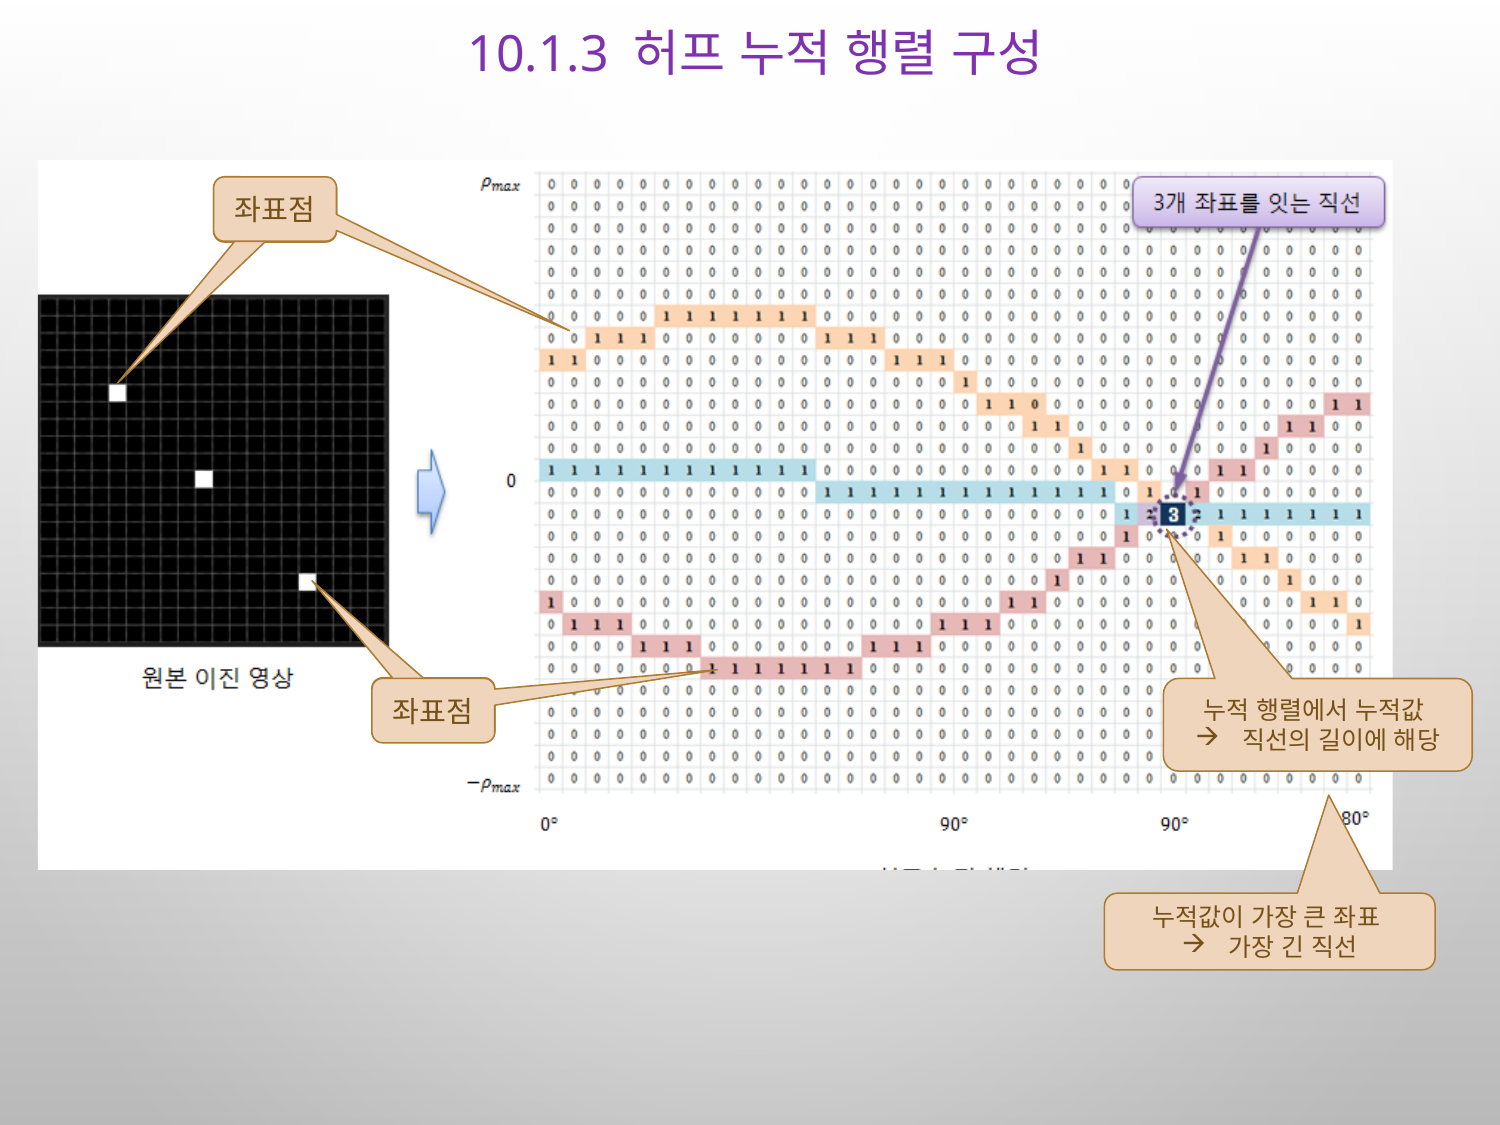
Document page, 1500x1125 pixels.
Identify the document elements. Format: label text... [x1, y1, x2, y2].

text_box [371, 677, 495, 743]
title 10.1.3 허프 누적 행렬 구성 [53, 4, 1459, 107]
text_box 누적 행렬에서 누적값 직선의 길이에 해당 [1397, 677, 1474, 772]
picture [0, 0, 1500, 1125]
text_box 누적값이 가장 큰 좌표 가장 긴 직선 [1103, 879, 1436, 971]
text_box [213, 176, 337, 243]
